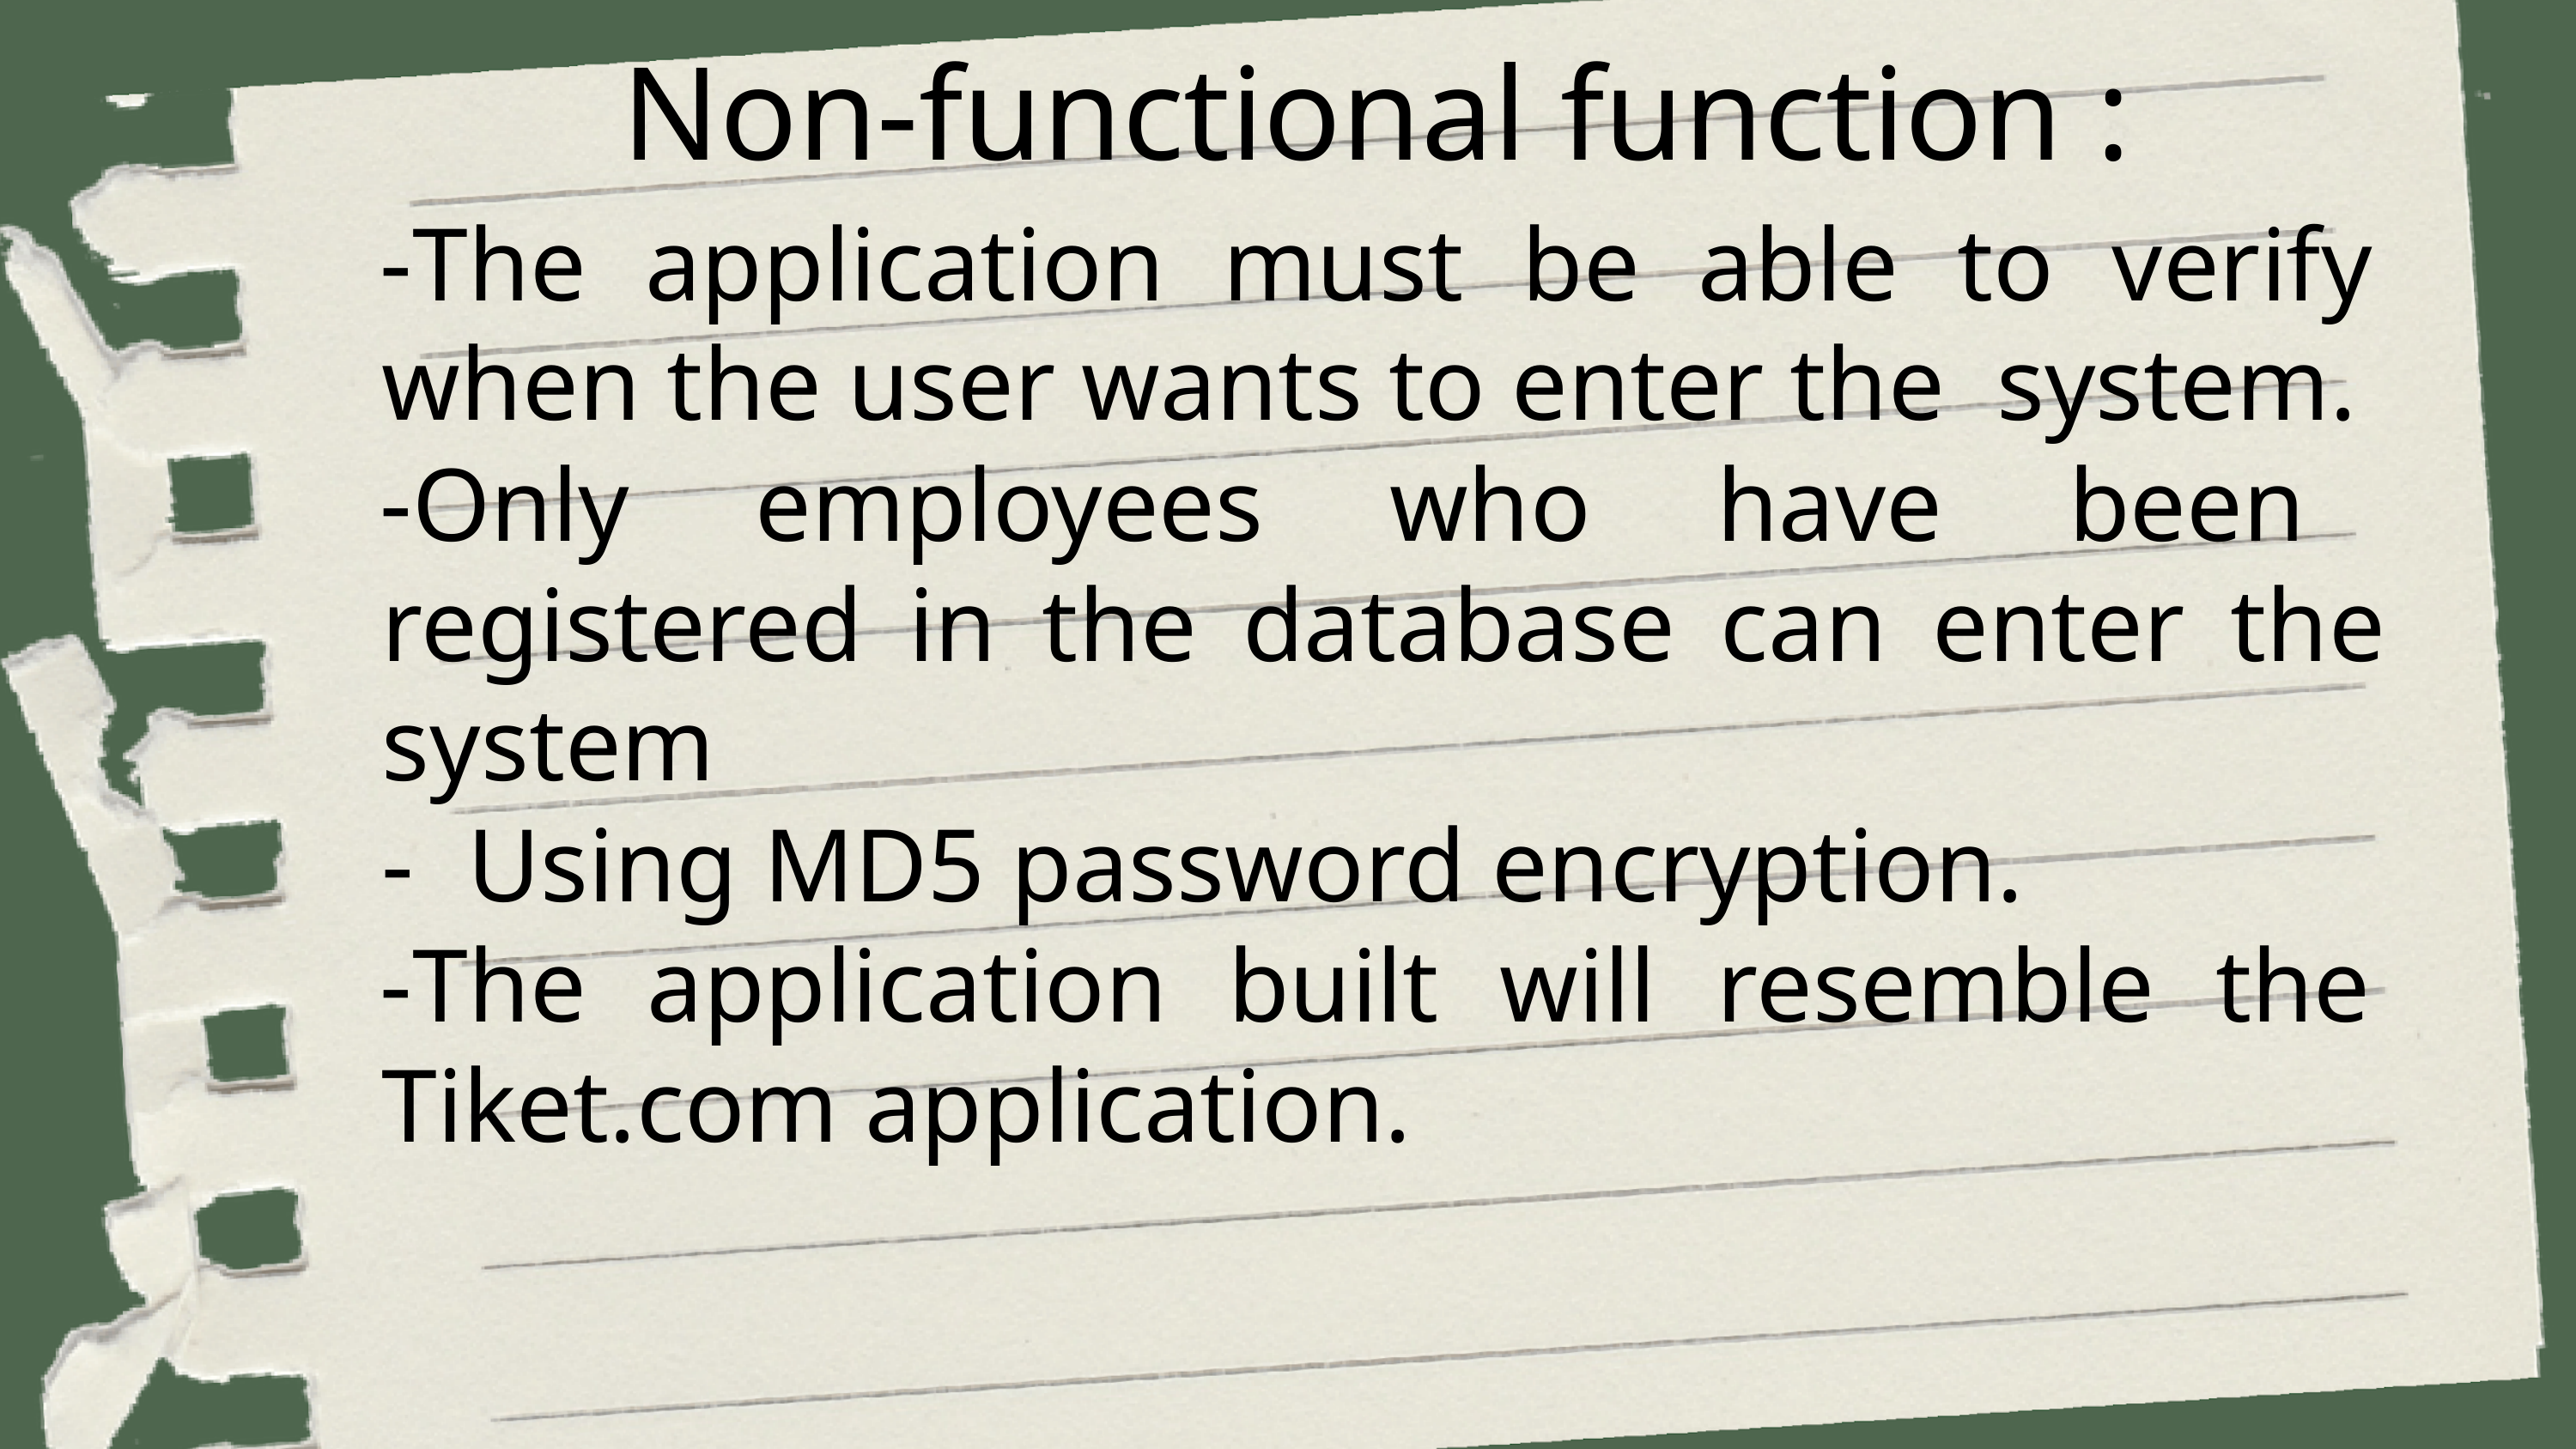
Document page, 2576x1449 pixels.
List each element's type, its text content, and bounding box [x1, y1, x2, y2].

text_box [0, 0, 2576, 1449]
text_box The application must be able to verify when the user wants to enter the system. Only employees who have been registered in the database can enter the system Using MD5 password encryption. The application built will resemble the Tiket.com application. [380, 198, 2433, 1163]
title Non-functional function : [620, 29, 2161, 198]
